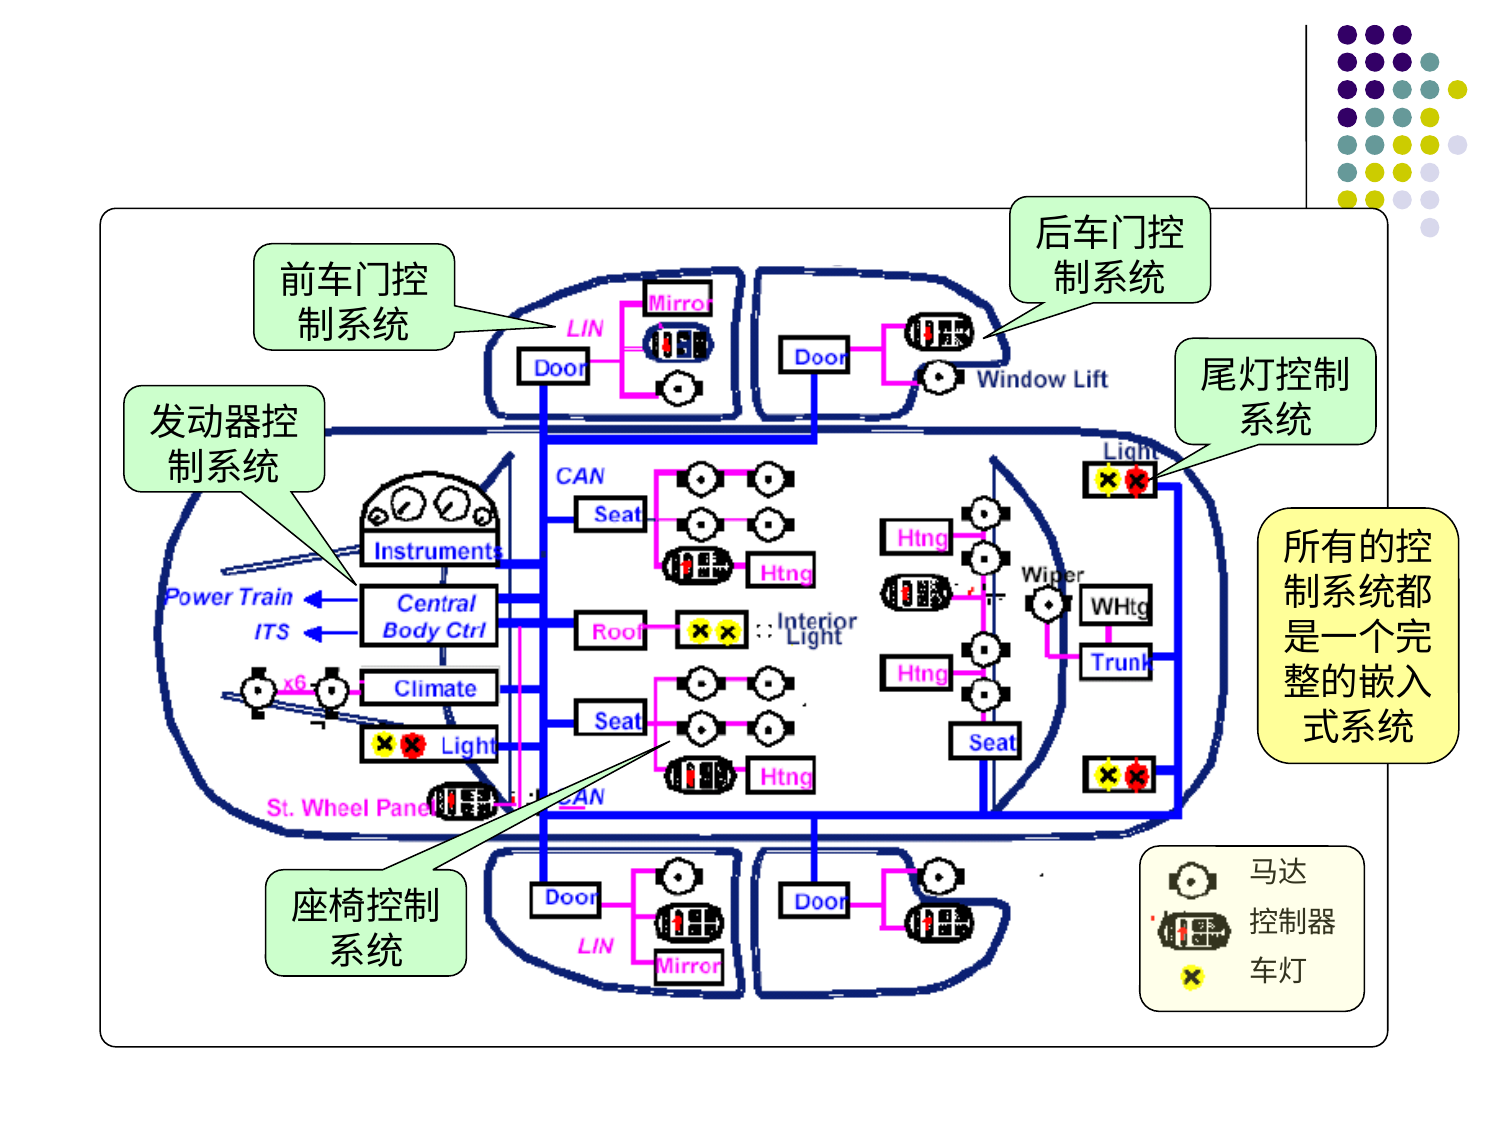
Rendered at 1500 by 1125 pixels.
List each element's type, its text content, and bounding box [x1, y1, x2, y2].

text_box 后车门控制系统 [1011, 196, 1209, 206]
text_box 所有的控制系统都是一个完整的嵌入式系统 [1415, 507, 1459, 764]
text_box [100, 208, 1412, 1048]
